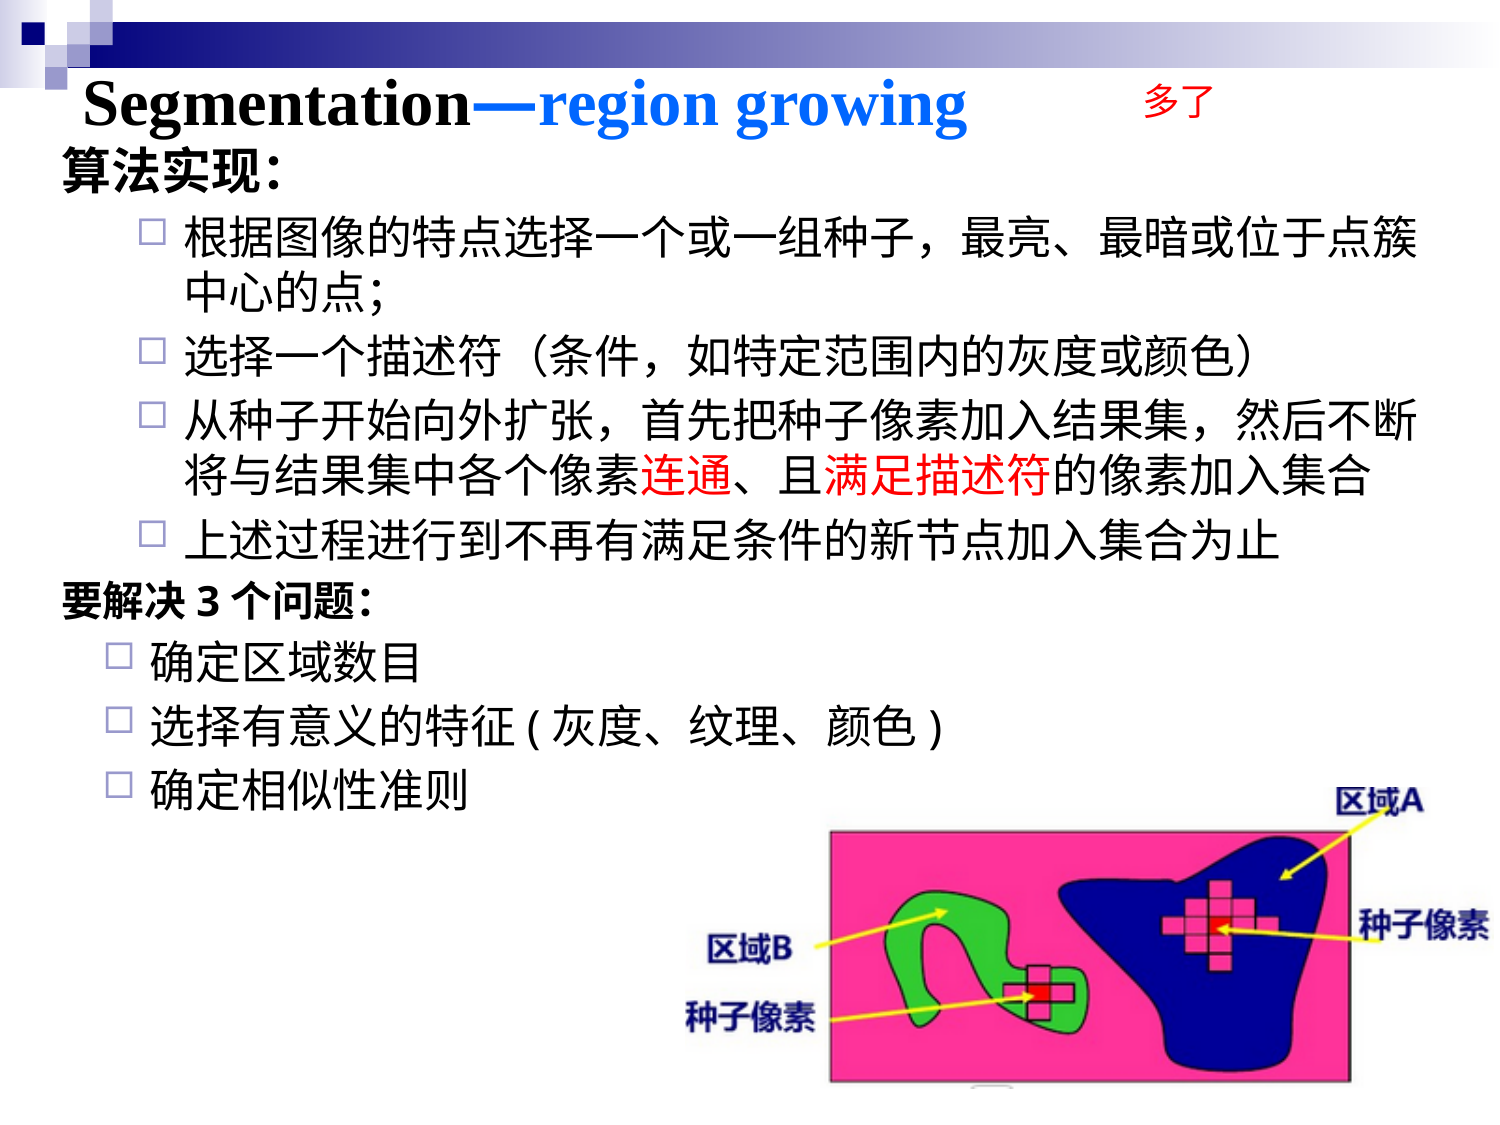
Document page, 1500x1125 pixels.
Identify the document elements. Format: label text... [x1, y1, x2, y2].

list 算法实现： 根据图像的特点选择一个或一组种子，最亮、最暗或位于点簇中心的点； 选择一个描述符（条件，如特定范围内的灰度或颜色） 从种子开始向外扩张，首先把种子像素加入结果集，然后不断将与结果集中各个像素连通、且满足描述符的像素加入集合 上述过程进行到不再有满足条件的新节点加入集合为止 要解决3个问题： 确定区域数目 选择有意义的特征(灰度、纹理、颜色) 确定相似性准则 [46, 132, 1454, 905]
text_box 多了 [1127, 70, 1345, 131]
title Segmentation—region growing [67, 19, 1475, 179]
picture [684, 787, 1495, 1089]
